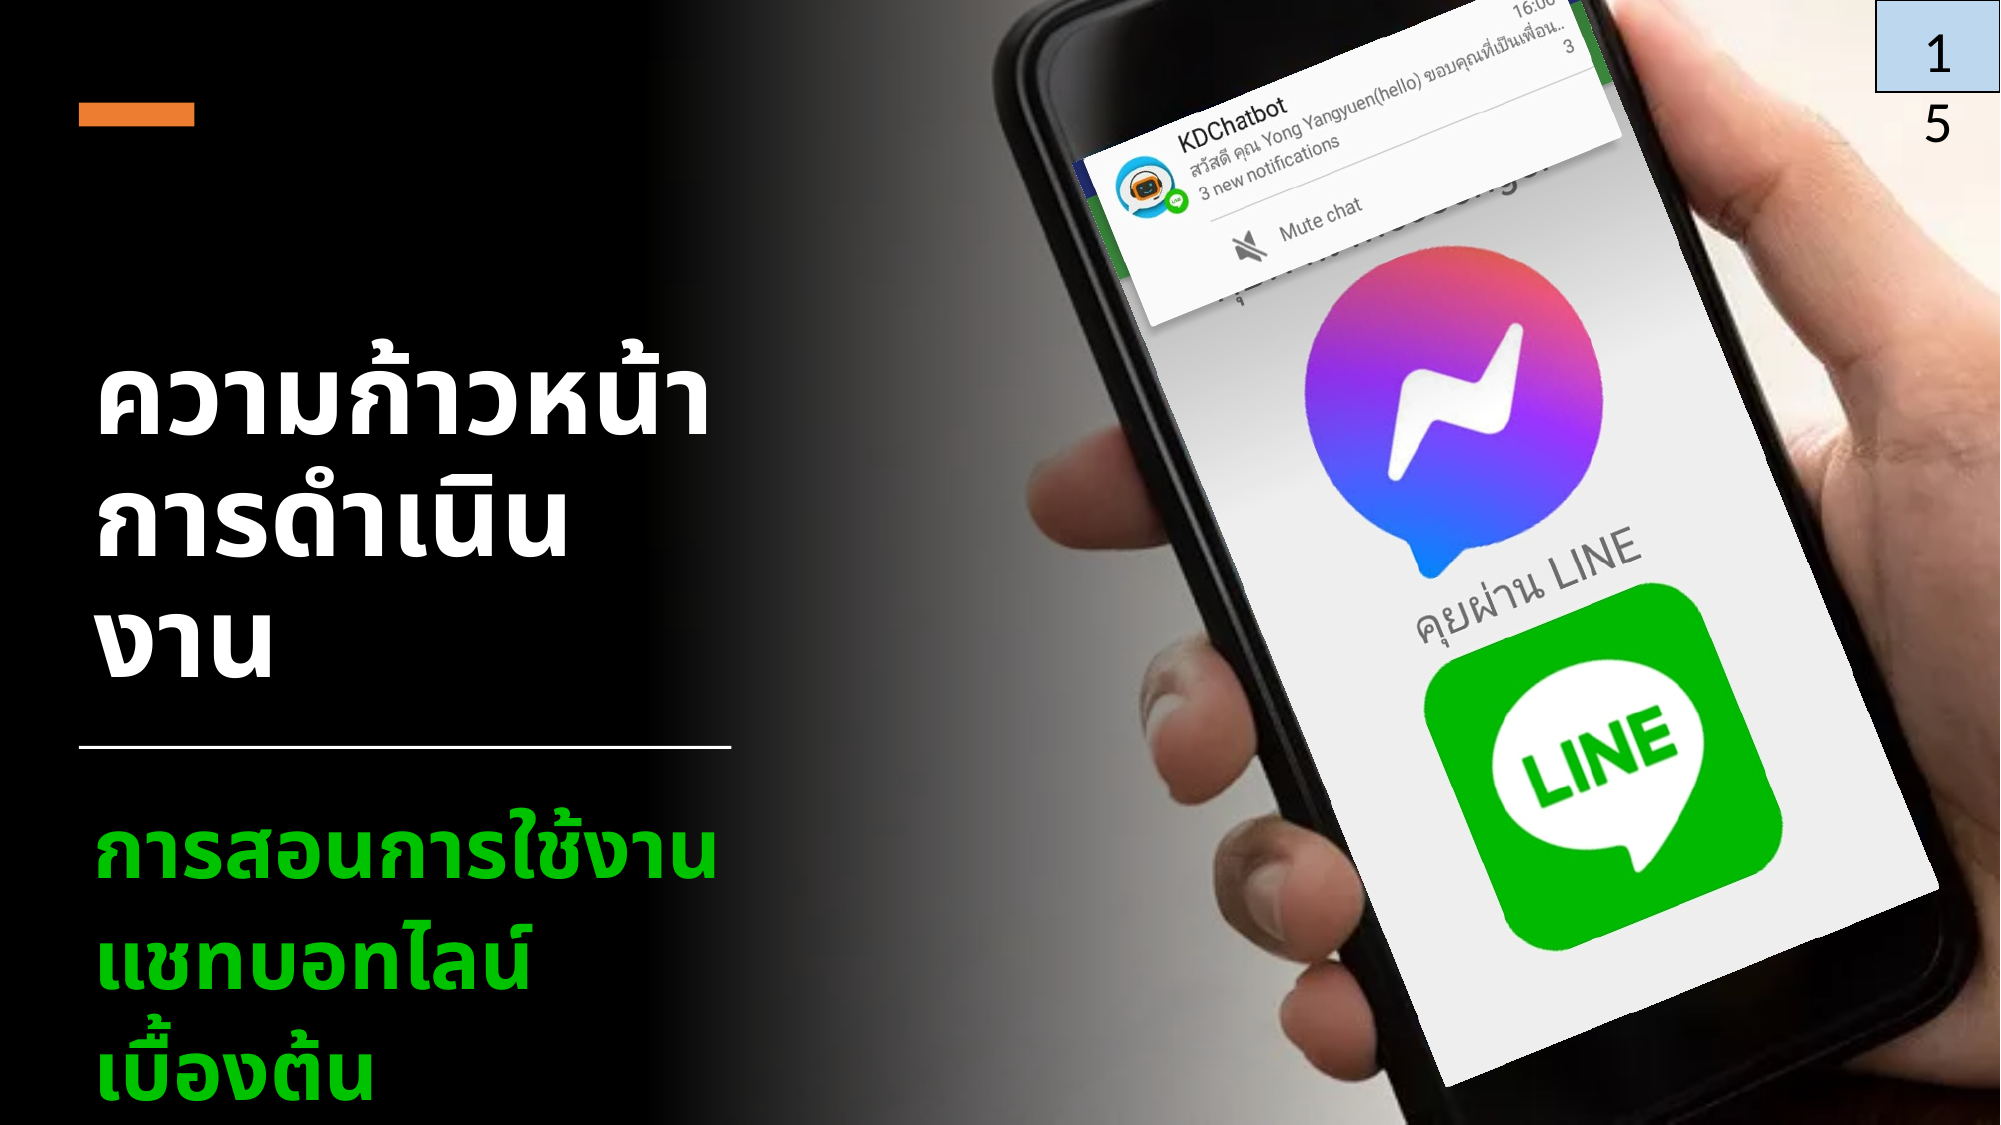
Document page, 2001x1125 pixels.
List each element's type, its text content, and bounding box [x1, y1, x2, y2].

picture [577, 0, 2000, 1125]
text_box [0, 0, 577, 1125]
title ความก้าวหน้า การดำเนินงาน [78, 184, 577, 710]
text_box [78, 102, 195, 128]
list การสอนการใช้งาน แชทบอทไลน์ เบื้องต้น [78, 799, 577, 998]
text_box [78, 745, 577, 750]
